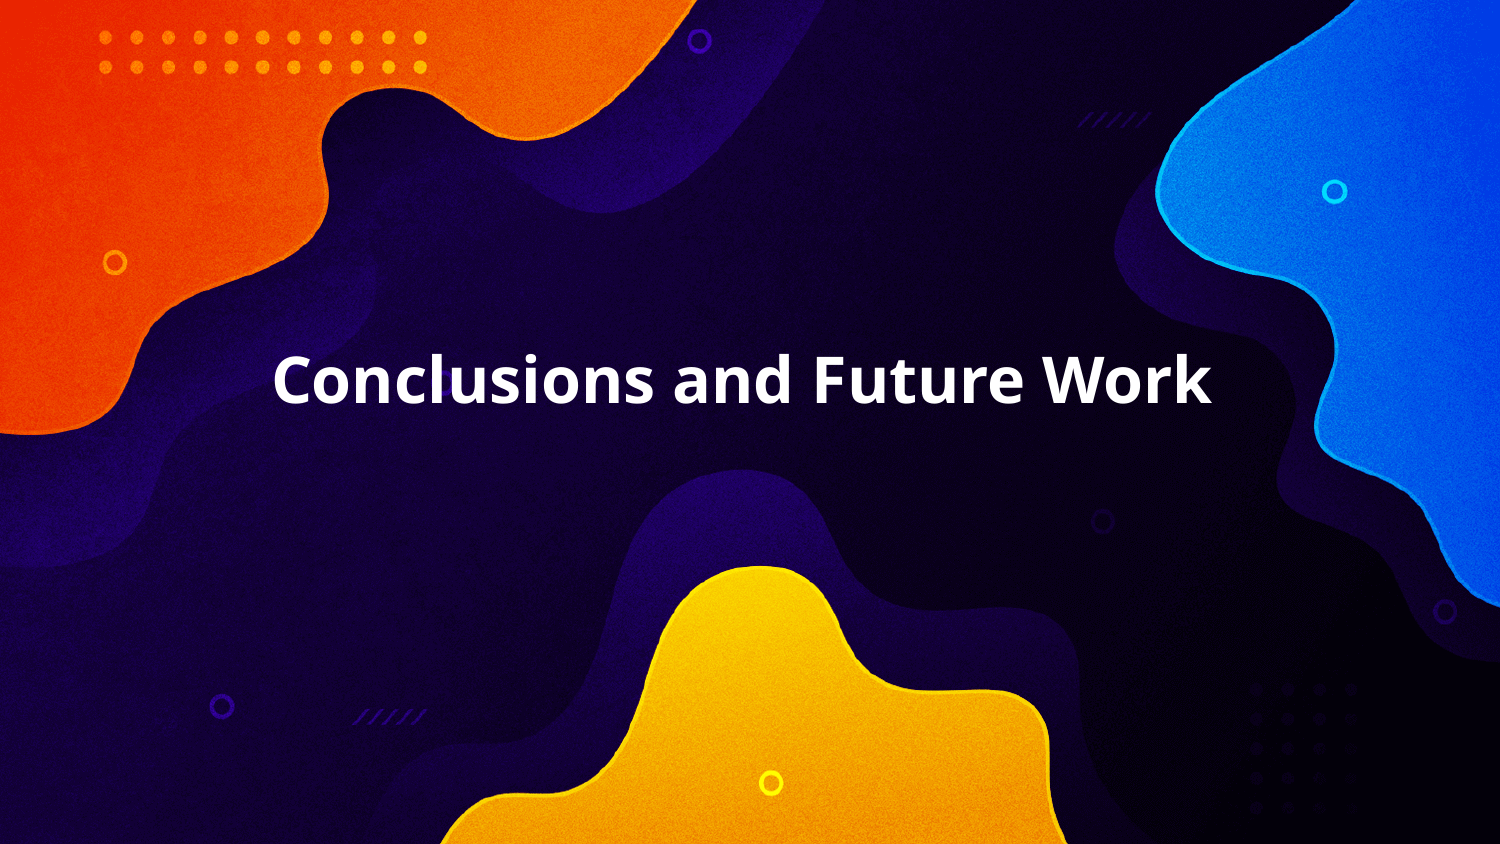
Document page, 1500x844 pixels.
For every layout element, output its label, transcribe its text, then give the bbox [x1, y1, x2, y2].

text_box Conclusions and Future Work [216, 333, 1269, 422]
picture [0, 0, 1500, 844]
